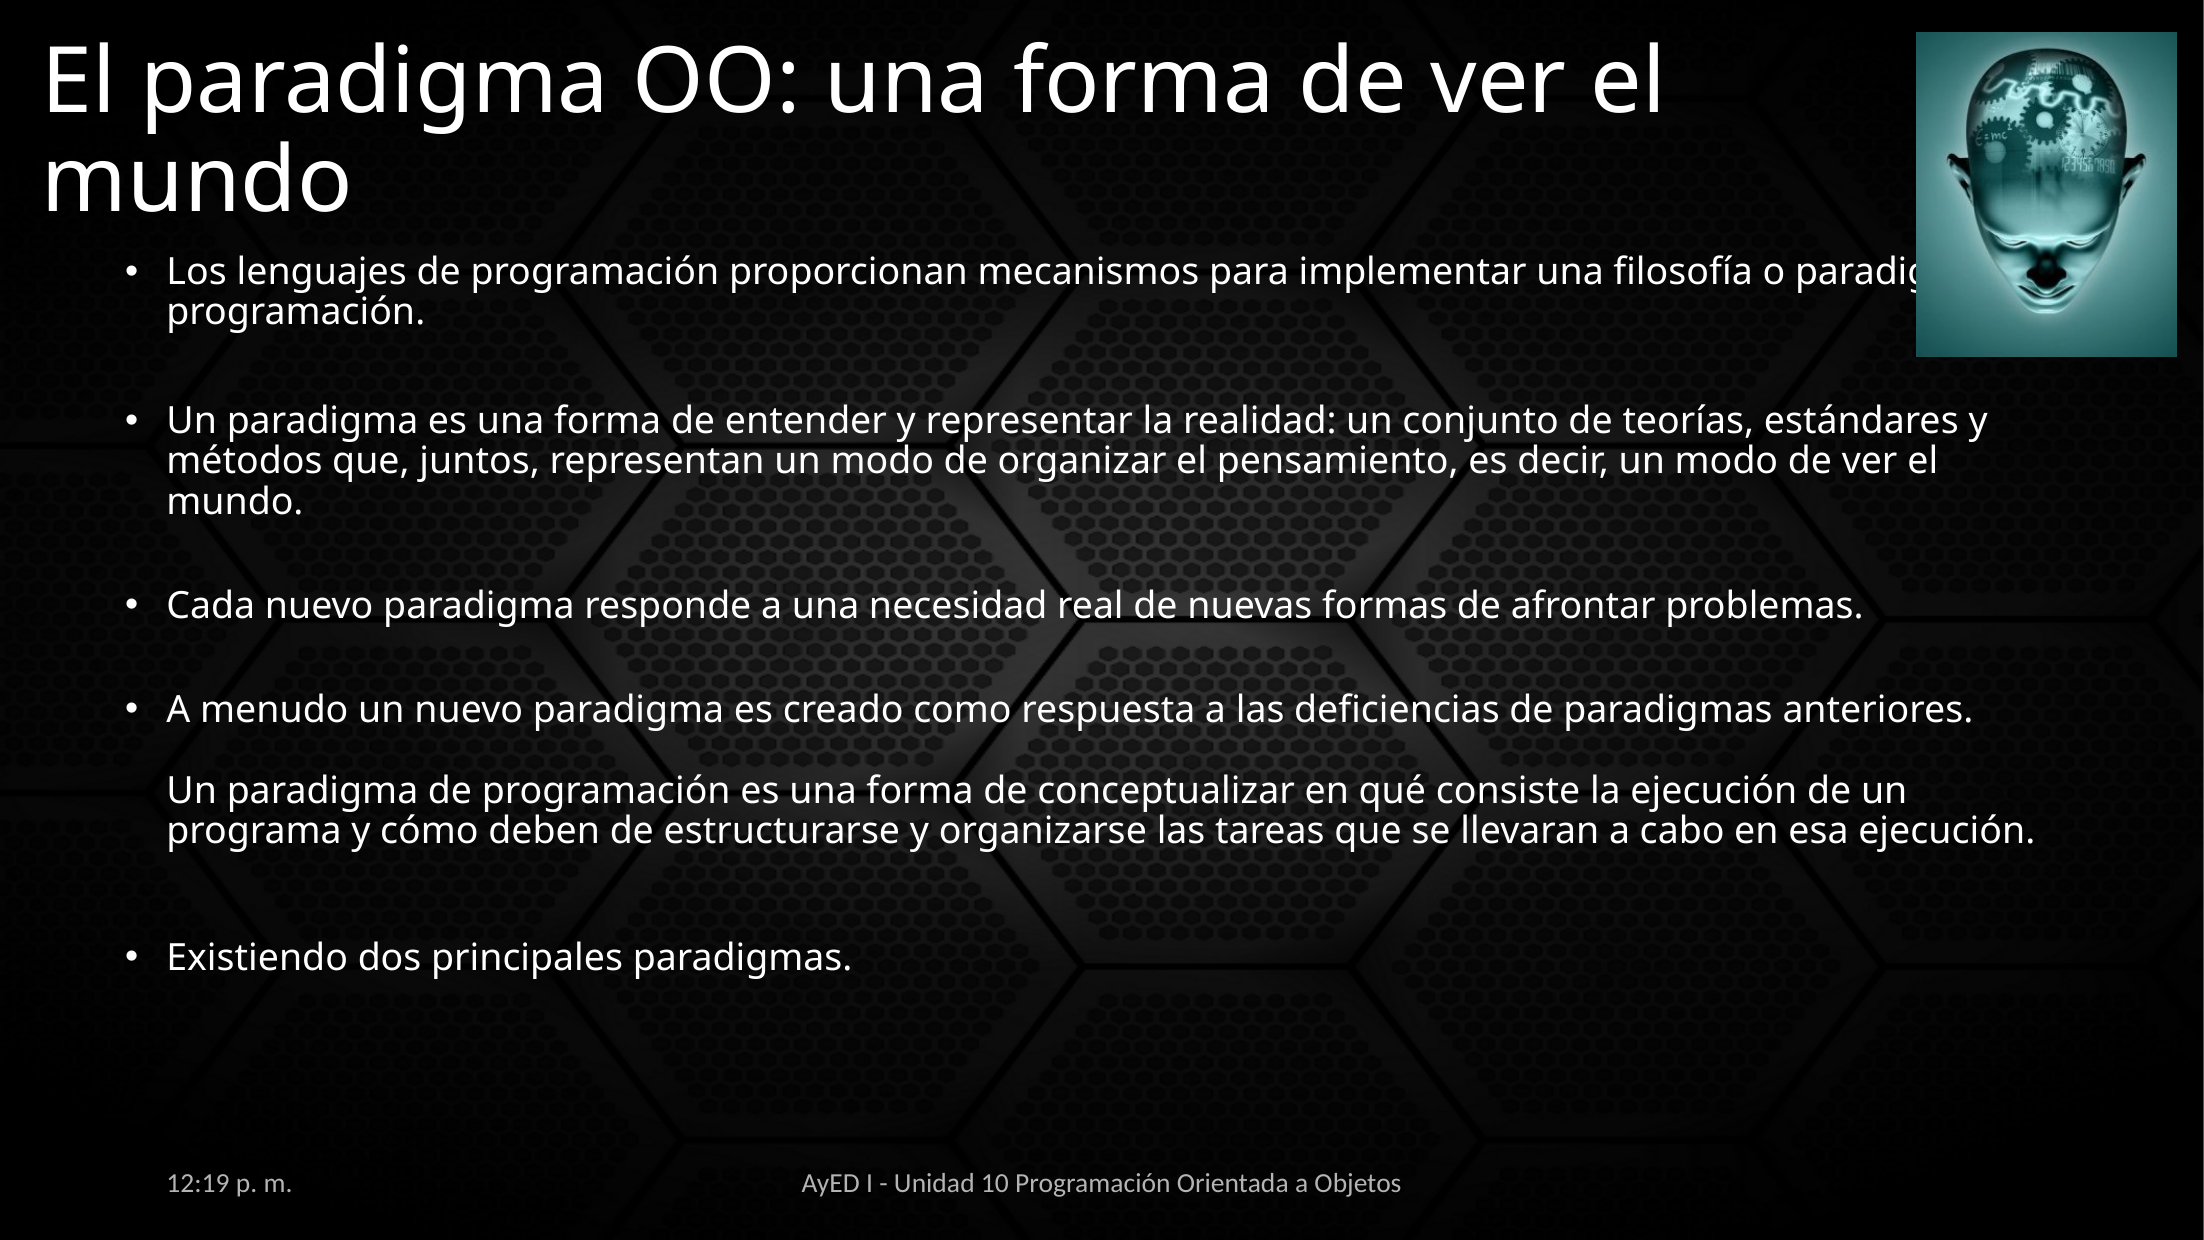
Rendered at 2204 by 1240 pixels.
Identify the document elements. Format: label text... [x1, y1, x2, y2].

title El paradigma OO: una forma de ver el mundo [26, 12, 1928, 253]
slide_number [151, 1148, 648, 1215]
picture [0, 0, 2204, 1240]
footer AyED I - Unidad 10 Programación Orientada a Objetos [729, 1148, 1474, 1215]
list Los lenguajes de programación proporcionan mecanismos para implementar una filosofía o paradigma de programación. Un paradigma es una forma de entender y representar la realidad: un conjunto de teorías, estándares y métodos que, juntos, representan un modo de organizar el pensamiento, es decir, un modo de ver el mundo. Cada nuevo paradigma responde a una necesidad real de nuevas formas de afrontar problemas. A menudo un nuevo paradigma es creado como respuesta a las deficiencias de paradigmas anteriores. Un paradigma de programación es una forma de conceptualizar en qué consiste la ejecución de un programa y cómo deben de estructurarse y organizarse las tareas que se llevaran a cabo en esa ejecución. Existiendo dos principales paradigmas. [110, 244, 2094, 996]
